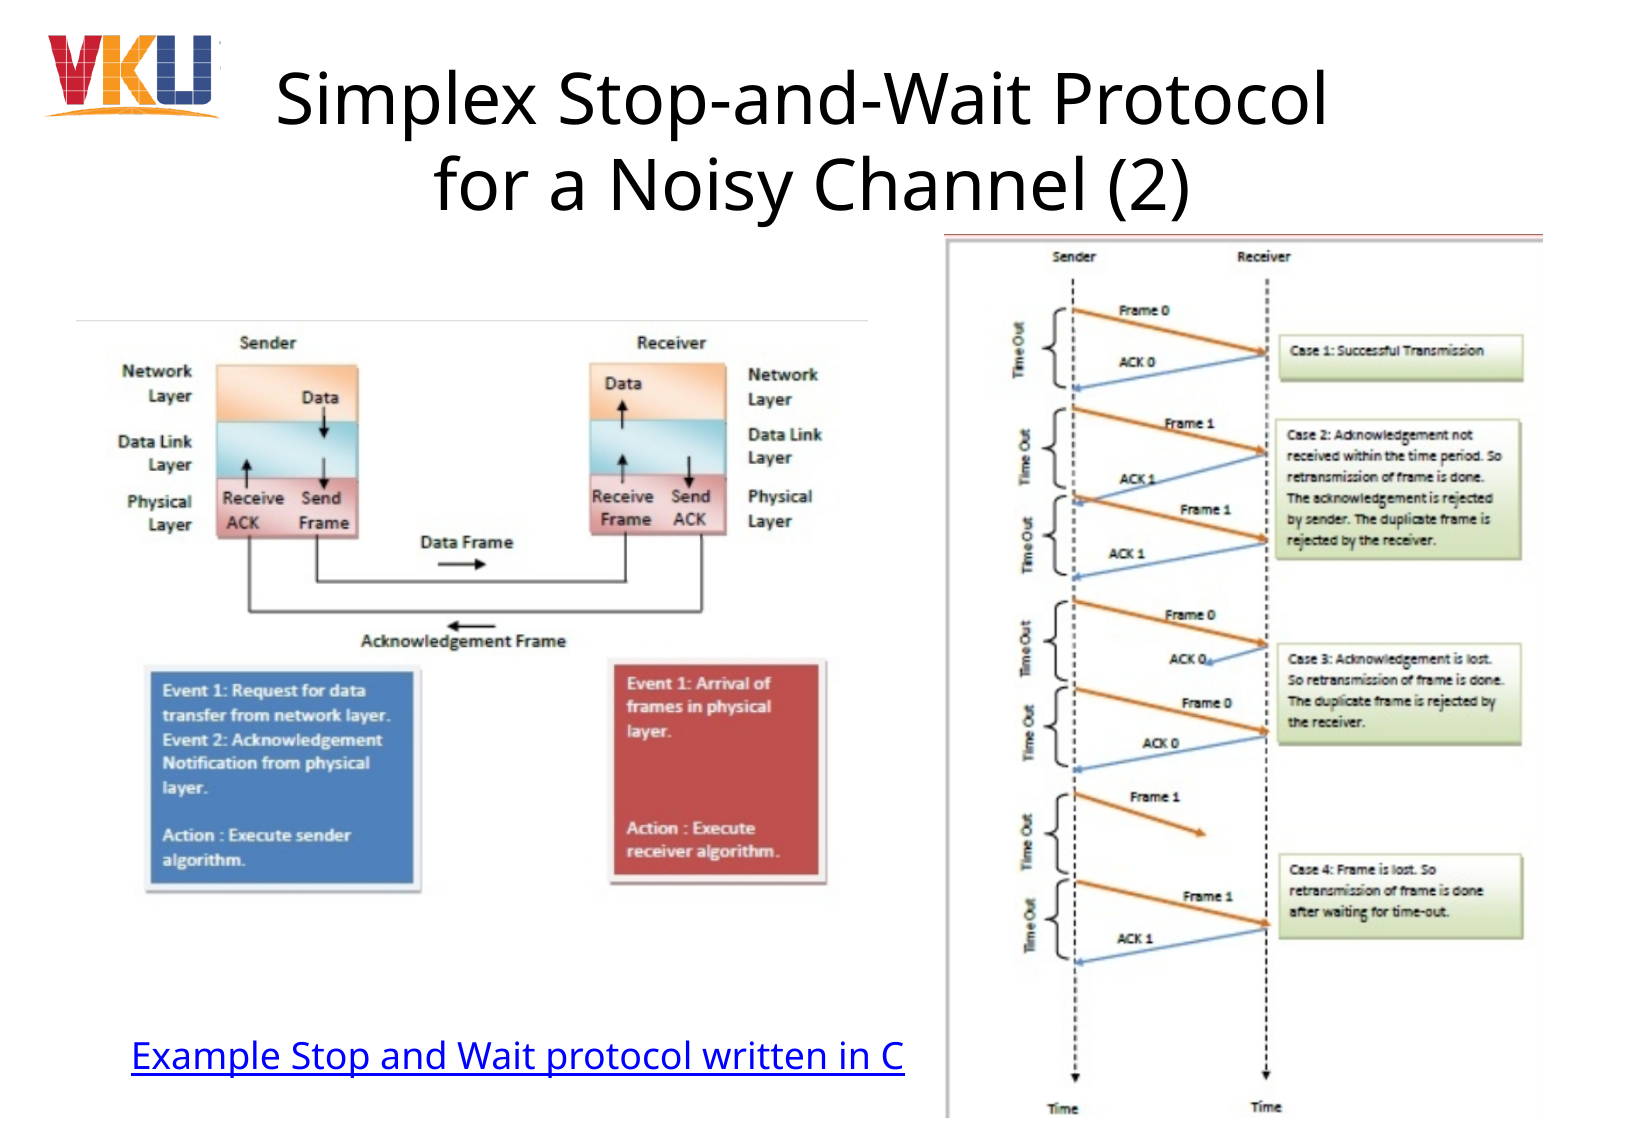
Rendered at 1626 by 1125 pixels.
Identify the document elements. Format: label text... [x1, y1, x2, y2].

picture [944, 233, 1544, 1118]
picture [32, 21, 228, 129]
text_box Example Stop and Wait protocol written in C [116, 1024, 921, 1091]
picture [75, 320, 869, 907]
title Simplex Stop-and-Wait Protocol for a Noisy Channel (2) [81, 45, 1544, 233]
